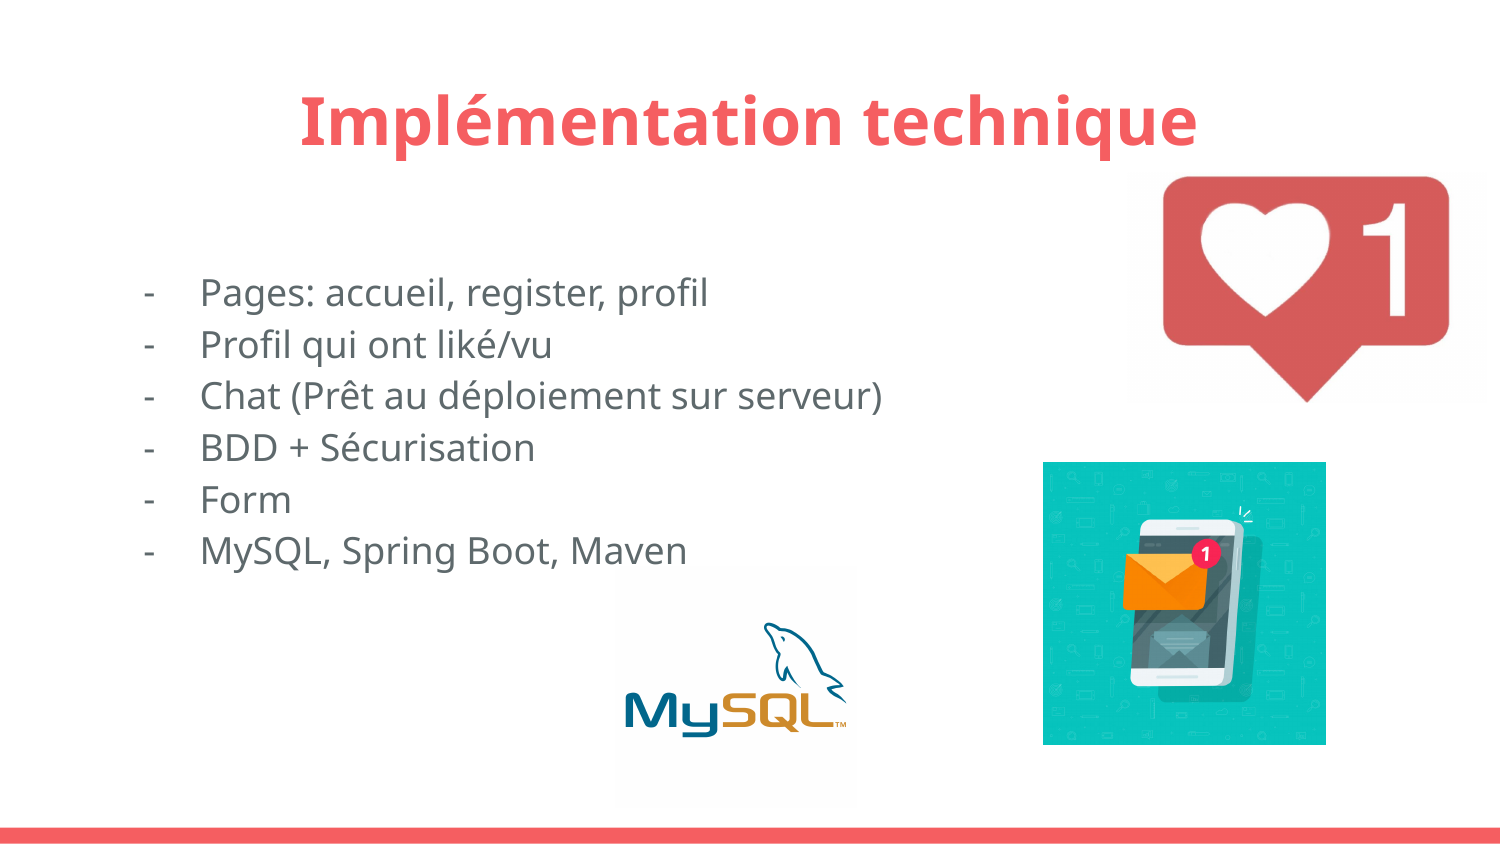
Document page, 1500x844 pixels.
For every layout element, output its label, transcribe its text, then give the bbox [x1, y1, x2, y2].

list Pages: accueil, register, profil Profil qui ont liké/vu Chat (Prêt au déploiement sur serveur) BDD + Sécurisation Form MySQL, Spring Boot, Maven [34, 247, 959, 554]
title Implémentation technique [51, 64, 1449, 167]
picture [1043, 462, 1326, 745]
picture [1127, 171, 1487, 403]
picture [614, 566, 857, 808]
